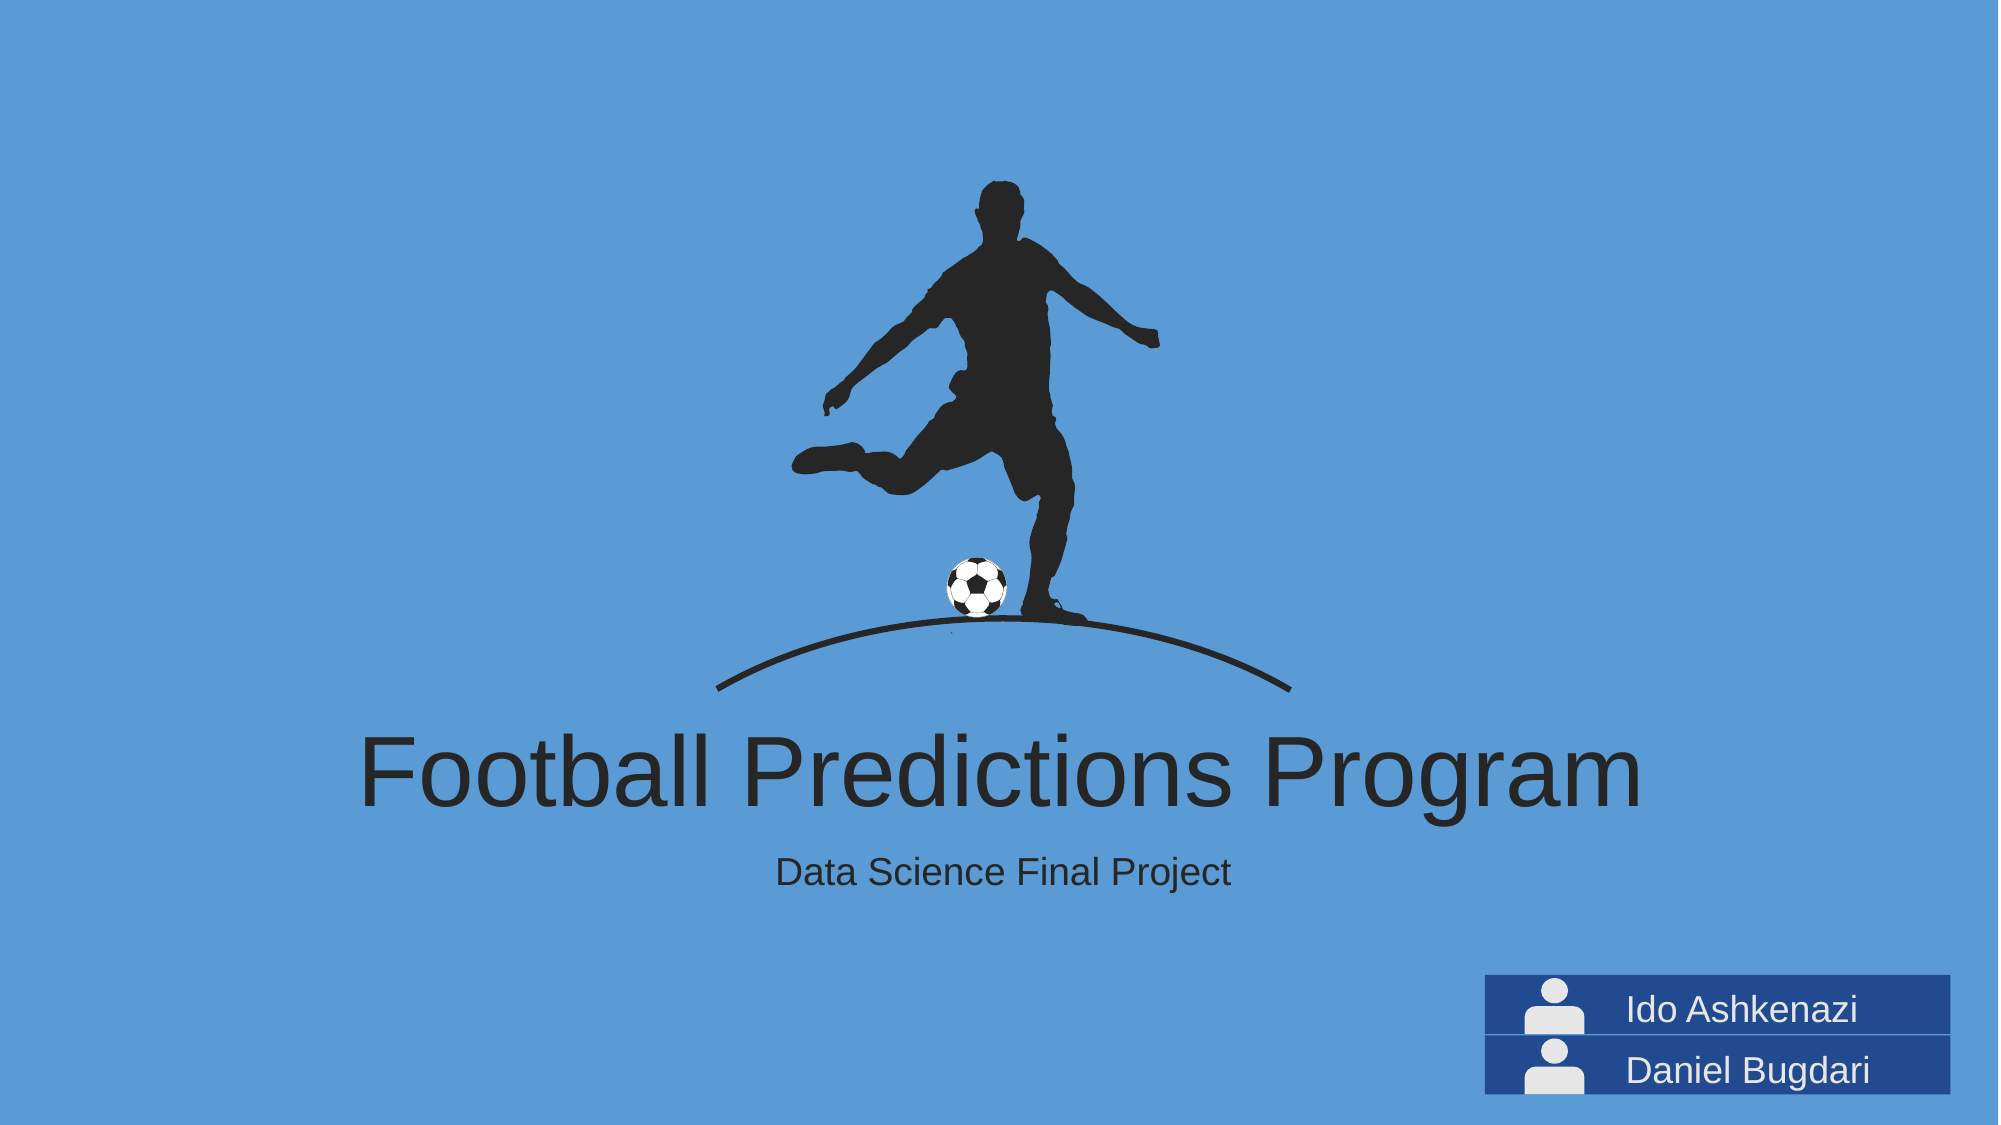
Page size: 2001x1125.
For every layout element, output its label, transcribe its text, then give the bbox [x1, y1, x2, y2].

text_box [946, 557, 1008, 634]
text_box Data Science Final Project [501, 838, 1506, 901]
text_box Football Predictions Program [1086, 698, 1677, 834]
text_box [1523, 1037, 1586, 1096]
text_box [1484, 1034, 1951, 1095]
text_box Football Predictions Program [326, 698, 920, 834]
text_box [791, 180, 1160, 623]
text_box [1523, 977, 1586, 1034]
text_box [716, 617, 1291, 892]
text_box Ido Ashkenazi [1610, 977, 1916, 1034]
text_box Daniel Bugdari [1610, 1038, 1916, 1099]
text_box [1484, 974, 1951, 1034]
text_box [0, 0, 1999, 1125]
